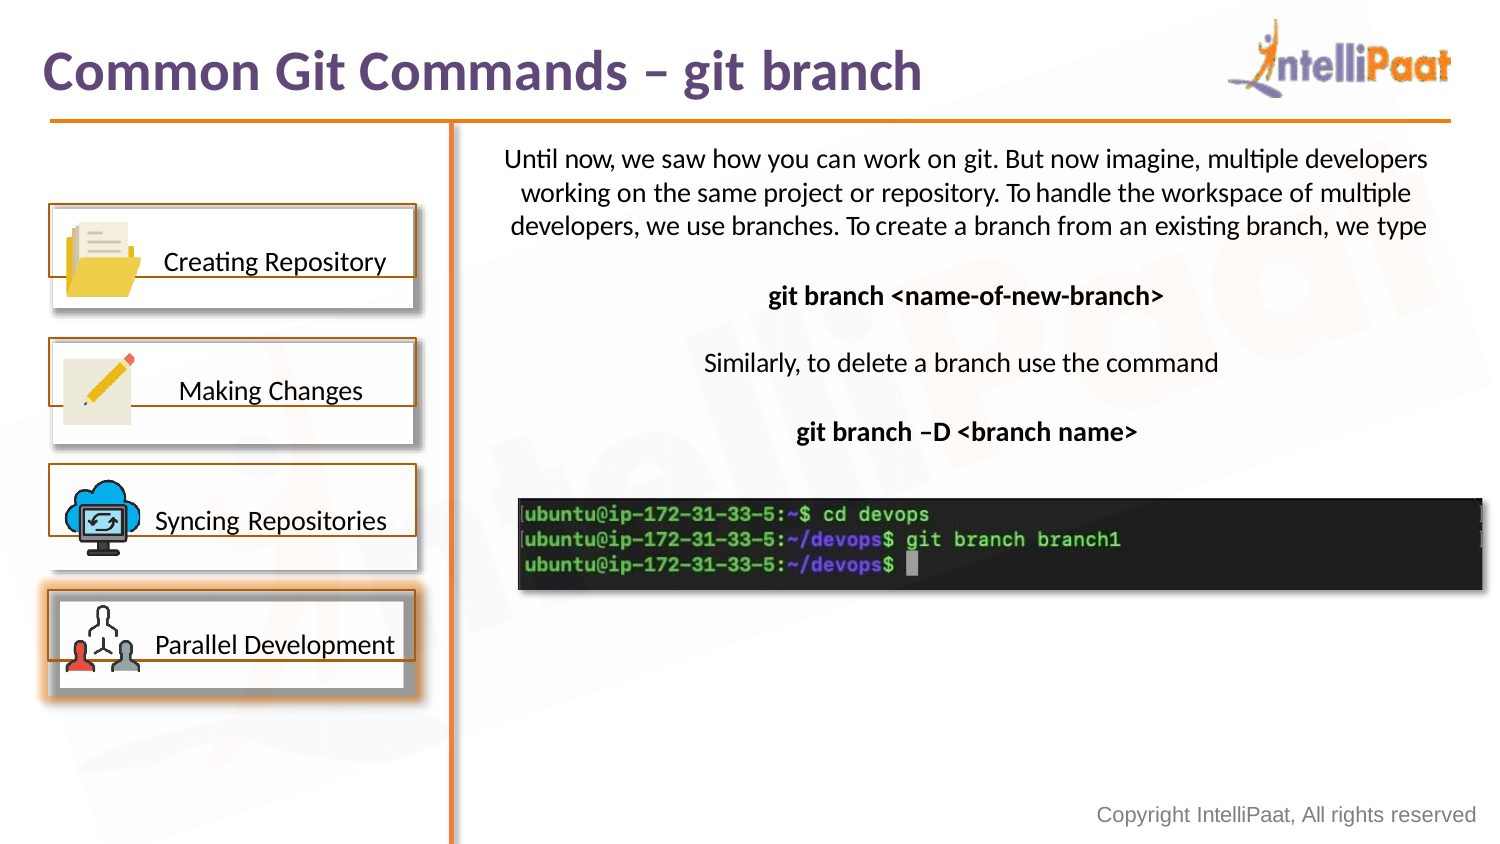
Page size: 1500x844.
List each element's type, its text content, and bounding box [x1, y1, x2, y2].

footer Copyright IntelliPaat, All rights reserved [1094, 801, 1485, 844]
text_box [0, 0, 1494, 844]
